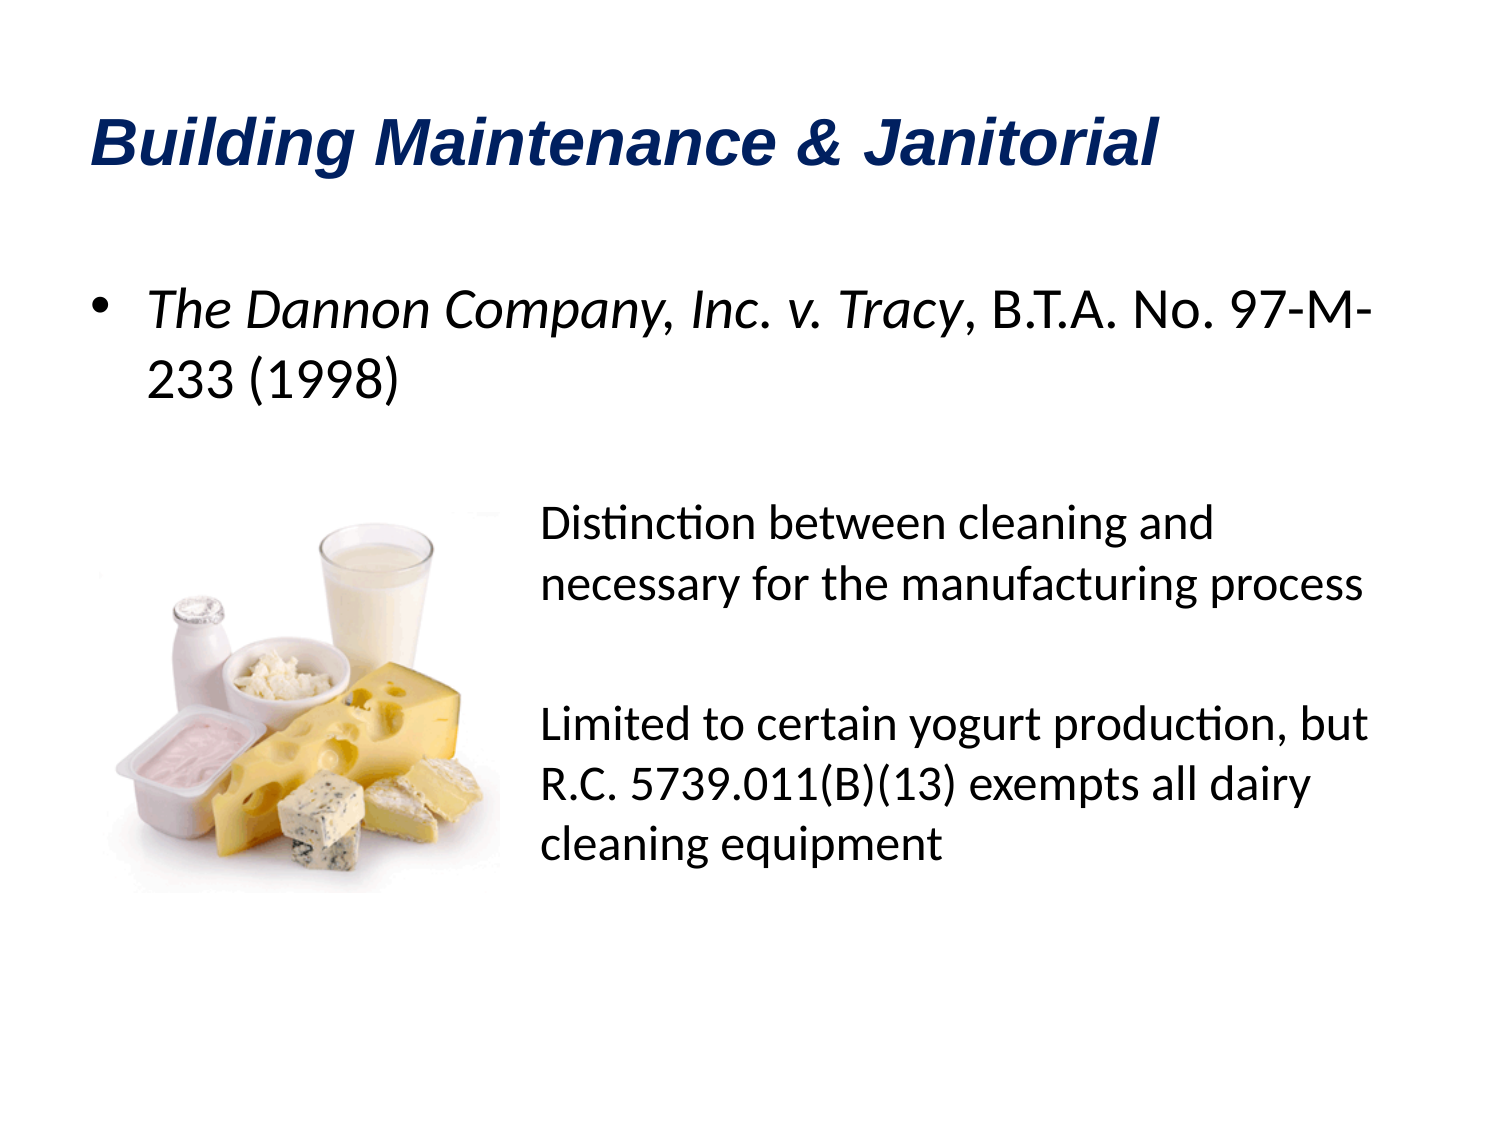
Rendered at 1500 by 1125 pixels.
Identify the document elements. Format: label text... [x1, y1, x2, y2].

picture [99, 512, 501, 893]
title Building Maintenance & Janitorial [75, 45, 1425, 233]
list The Dannon Company, Inc. v. Tracy, B.T.A. No. 97-M-233 (1998) Distinction between cleaning and necessary for the manufacturing process Limited to certain yogurt production, but R.C. 5739.011(B)(13) exempts all dairy cleaning equipment [75, 262, 1425, 1005]
